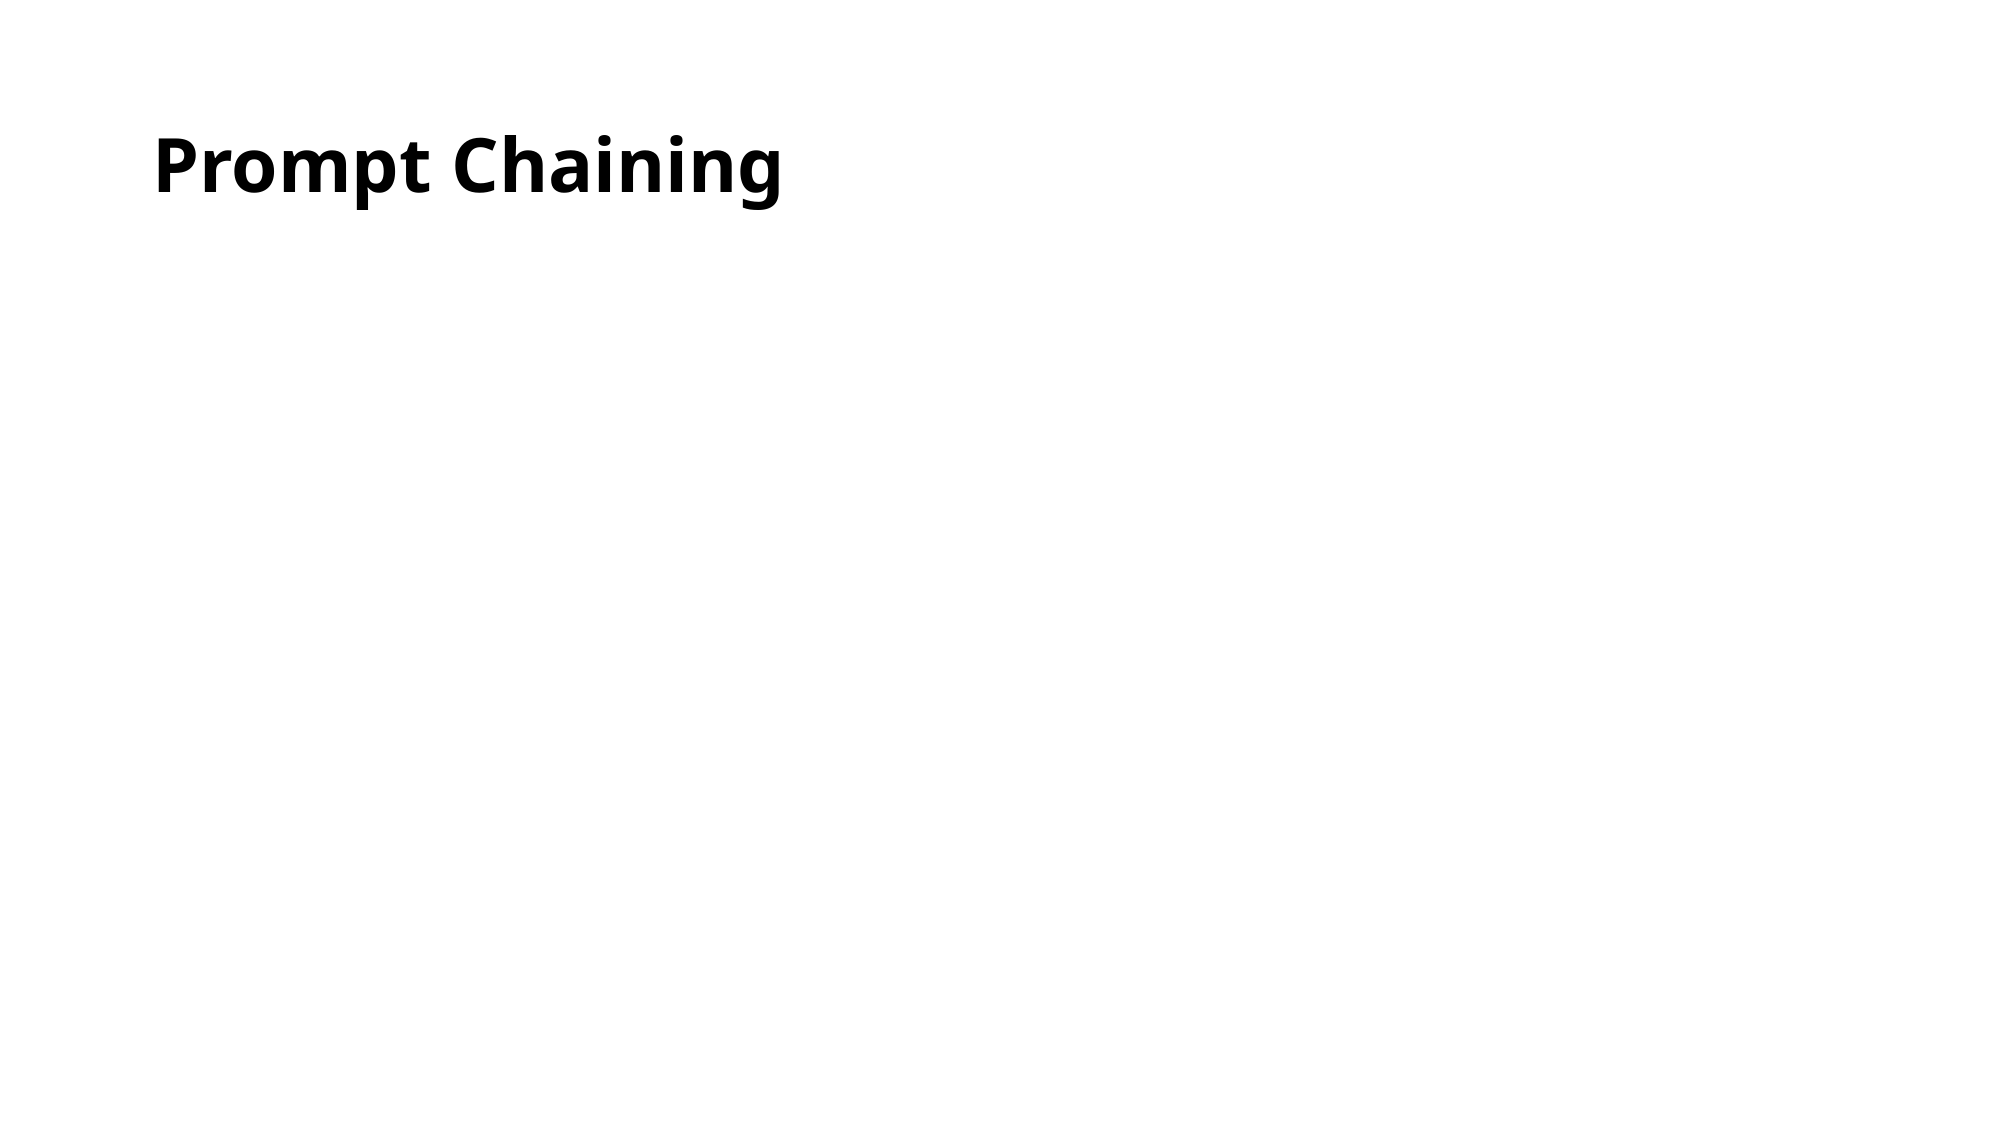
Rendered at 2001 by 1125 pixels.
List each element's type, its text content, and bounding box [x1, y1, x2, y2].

title Prompt Chaining [137, 59, 1863, 278]
